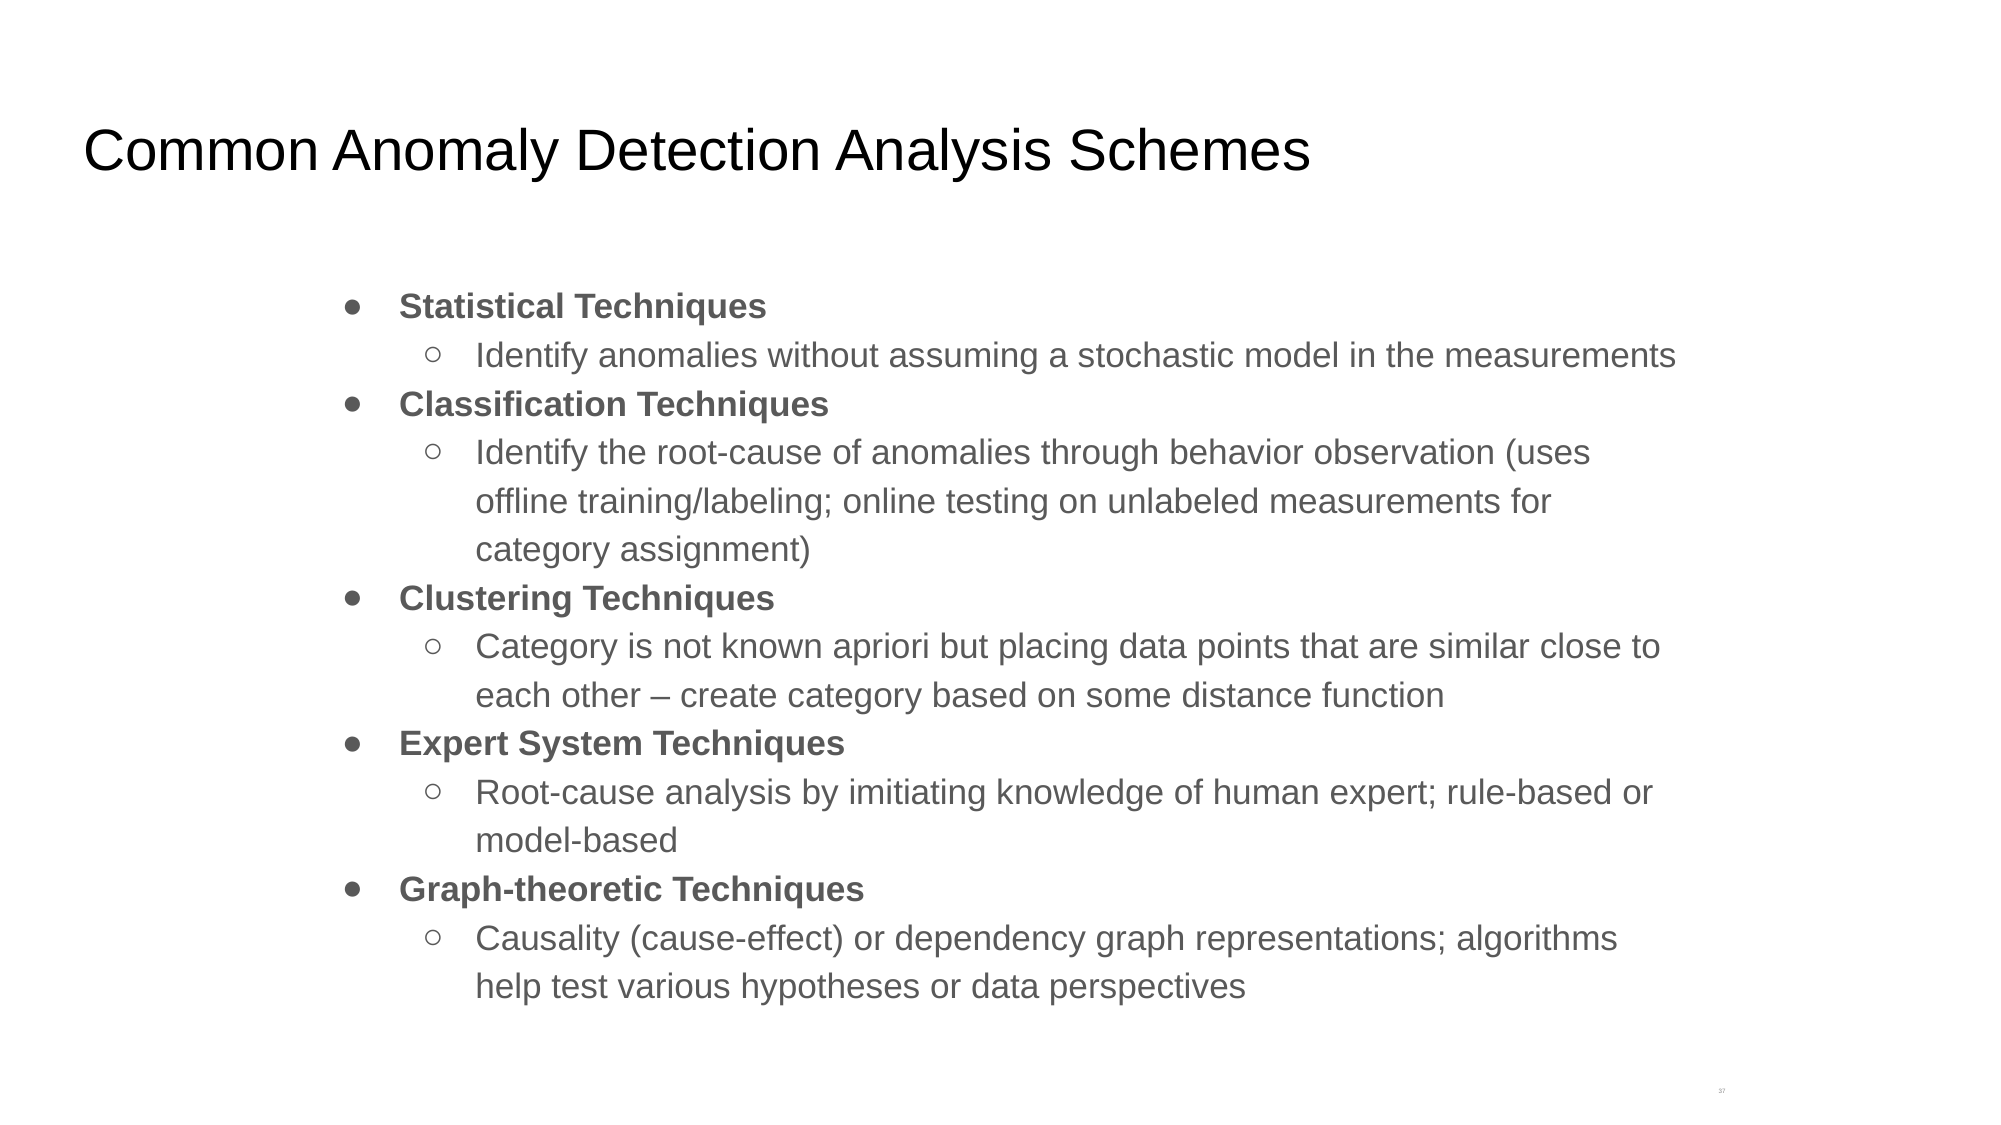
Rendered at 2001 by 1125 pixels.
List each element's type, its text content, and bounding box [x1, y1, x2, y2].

list Statistical Techniques Identify anomalies without assuming a stochastic model in the measurements Classification Techniques Identify the root-cause of anomalies through behavior observation (uses offline training/labeling; online testing on unlabeled measurements for category assignment) Clustering Techniques Category is not known apriori but placing data points that are similar close to each other – create category based on some distance function Expert System Techniques Root-cause analysis by imitiating knowledge of human expert; rule-based or model-based Graph-theoretic Techniques Causality (cause-effect) or dependency graph representations; algorithms help test various hypotheses or data perspectives [307, 262, 1701, 1041]
title Common Anomaly Detection Analysis Schemes [68, 97, 1932, 223]
slide_number 37 [1638, 1080, 1741, 1103]
